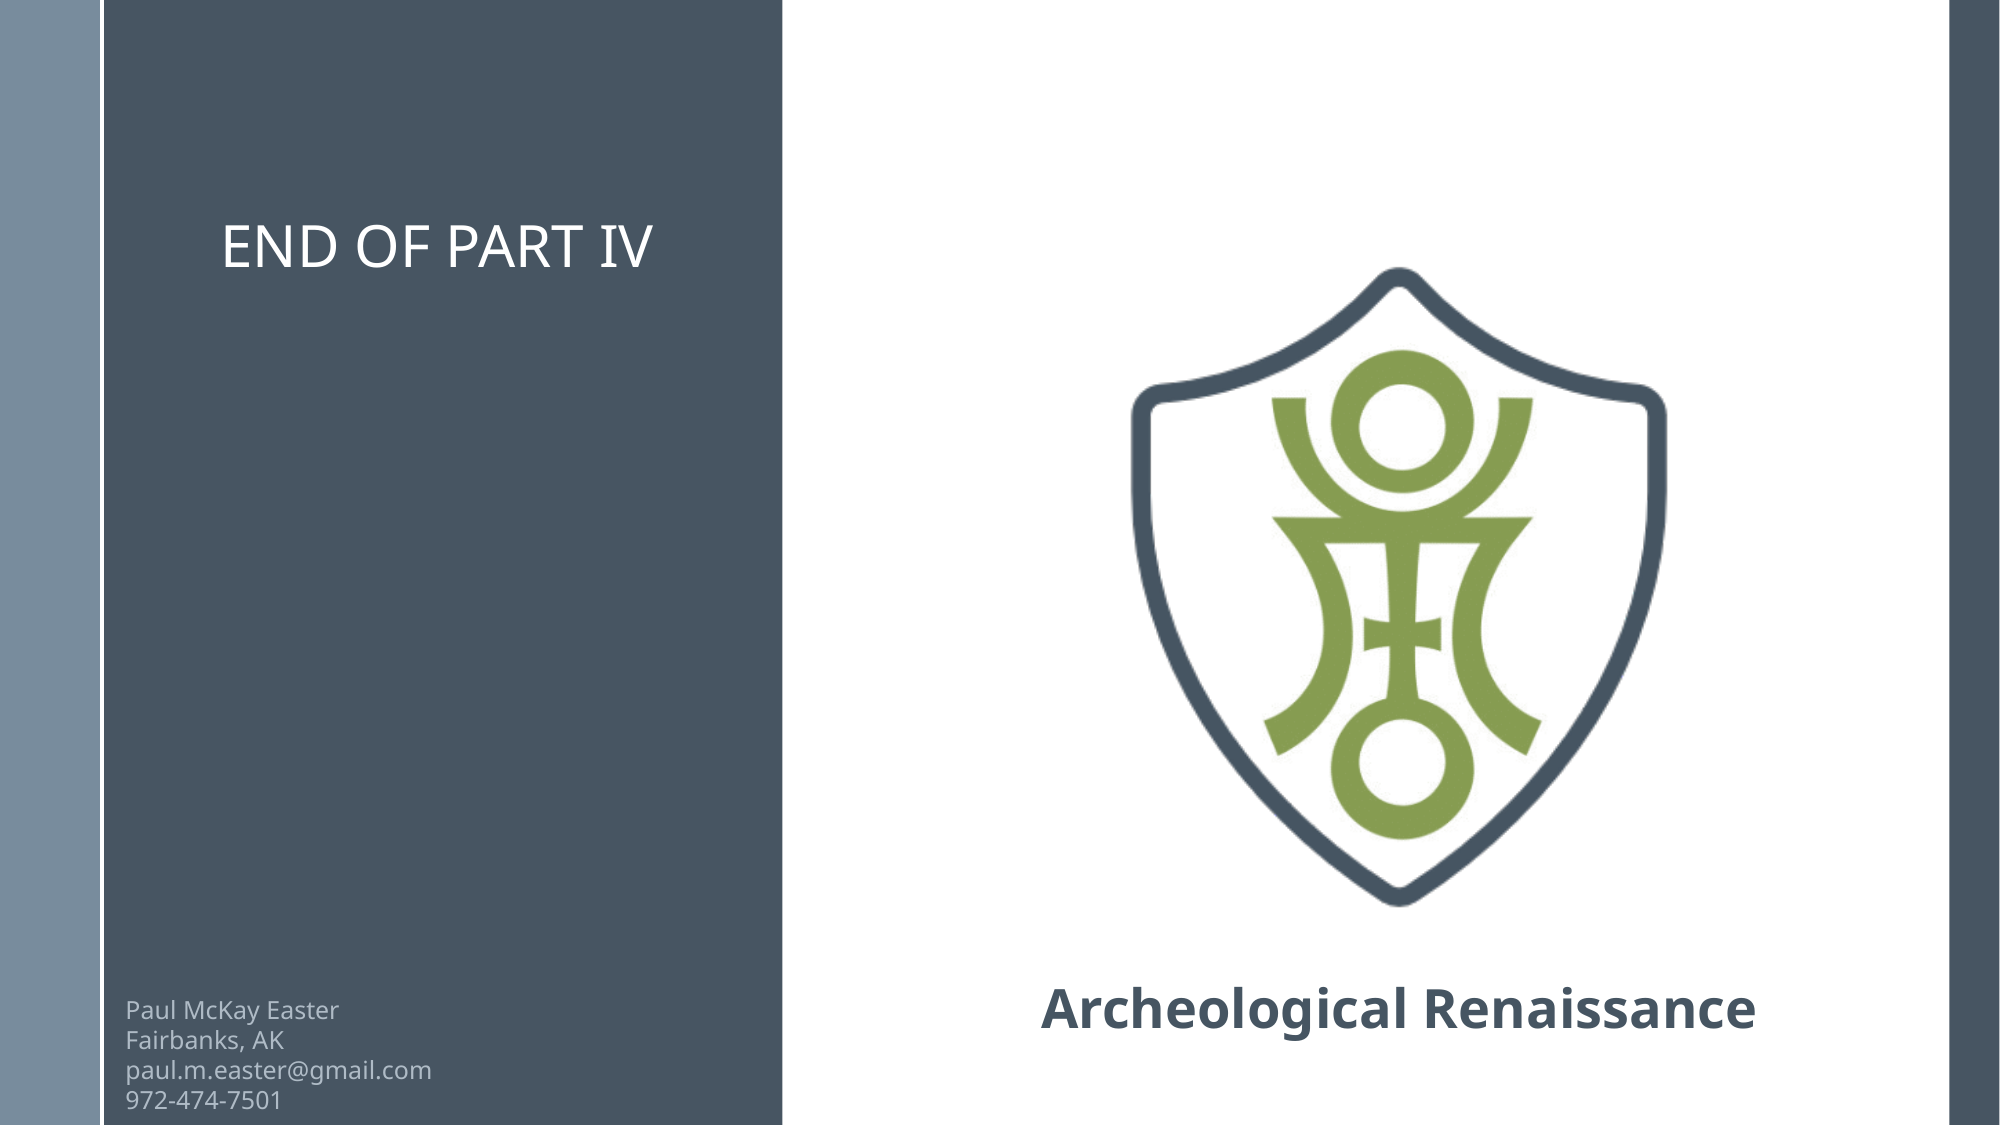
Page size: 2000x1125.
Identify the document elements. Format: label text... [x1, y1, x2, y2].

text_box Archeological Renaissance [926, 939, 1873, 1048]
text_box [1024, 215, 1775, 966]
title End of Part IV [99, 62, 775, 288]
text_box [256, 159, 1862, 244]
text_box Paul McKay Easter Fairbanks, AK paul.m.easter@gmail.com 972-474-7501 [110, 987, 448, 1122]
